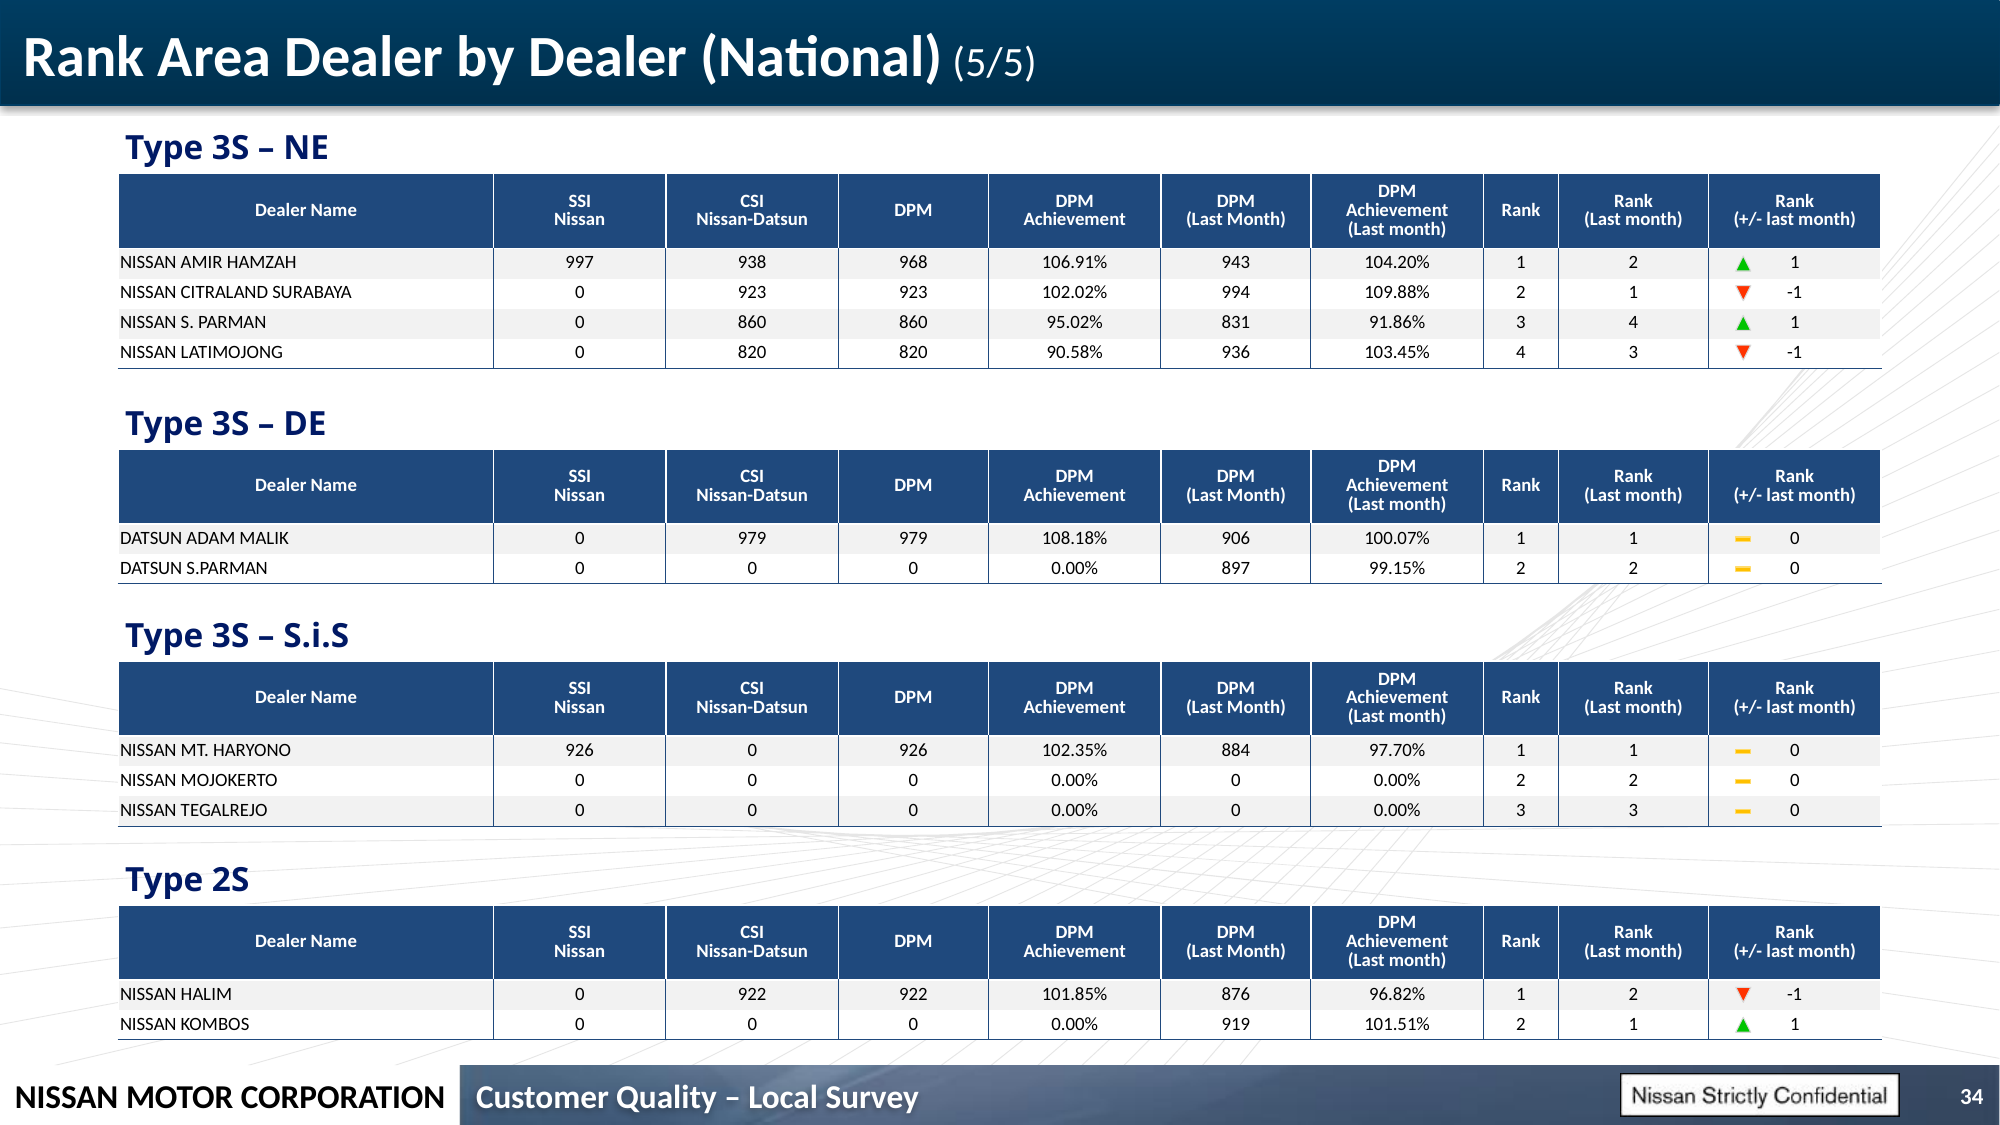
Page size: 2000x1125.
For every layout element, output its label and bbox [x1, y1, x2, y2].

table_cell [494, 737, 665, 826]
table_header [1559, 174, 1708, 248]
table_cell [666, 525, 838, 583]
table_cell [119, 525, 493, 583]
table_cell [1161, 981, 1310, 1039]
table_header [839, 906, 988, 979]
table_header [1162, 906, 1310, 979]
table_header [1559, 906, 1708, 979]
table_header [1559, 662, 1708, 735]
table_header [989, 450, 1160, 523]
table_header [1162, 450, 1310, 523]
table_cell [839, 737, 988, 826]
picture [459, 1065, 1927, 1125]
table_header [494, 906, 665, 979]
table_cell [1559, 737, 1708, 826]
table_header [839, 662, 988, 735]
table_header [1709, 662, 1880, 735]
table_header [839, 174, 988, 248]
table_cell [1709, 249, 1880, 368]
title [5, 8, 1994, 97]
table_cell [989, 737, 1160, 826]
text_box [1734, 807, 1753, 816]
table_header [667, 906, 838, 979]
table_header [1312, 662, 1483, 735]
table_header [667, 450, 838, 523]
table_header [119, 174, 493, 248]
table_cell [989, 249, 1160, 368]
table_cell [1311, 981, 1483, 1039]
text_box [1733, 253, 1753, 274]
table_cell [1484, 525, 1558, 583]
table_header [119, 662, 493, 735]
table_header [1162, 174, 1310, 248]
table_header [1709, 450, 1880, 523]
table_header [1484, 174, 1558, 248]
table_cell [1709, 981, 1880, 1039]
text_box [1734, 747, 1753, 756]
table_header [494, 174, 665, 248]
table_cell [119, 249, 493, 368]
table_header [1162, 662, 1310, 735]
table_cell [1559, 981, 1708, 1039]
table_cell [494, 525, 665, 583]
table_header [1709, 174, 1880, 248]
table_header [667, 174, 838, 248]
text_box [1734, 777, 1753, 786]
table_cell [119, 981, 493, 1039]
text_box [1734, 565, 1753, 574]
table_header [989, 906, 1160, 979]
table_cell [1311, 737, 1483, 826]
table_header [119, 450, 493, 523]
table_header [1484, 662, 1558, 735]
text_box [110, 850, 470, 906]
table_cell [666, 981, 838, 1039]
table_cell [839, 525, 988, 583]
table_cell [1709, 525, 1880, 583]
table_cell [989, 981, 1160, 1039]
slide_number [1927, 1065, 1999, 1125]
table_header [1484, 906, 1558, 979]
table_cell [839, 981, 988, 1039]
table_cell [494, 249, 665, 368]
table_cell [1709, 737, 1880, 826]
table_header [1312, 174, 1483, 248]
table_cell [1311, 249, 1483, 368]
table_header [989, 174, 1160, 248]
table_header [119, 906, 493, 979]
table_cell [1311, 525, 1483, 583]
table_header [1559, 450, 1708, 523]
text_box [1733, 313, 1753, 333]
table_cell [1484, 249, 1558, 368]
table_cell [1559, 525, 1708, 583]
table_cell [1484, 737, 1558, 826]
table_header [494, 450, 665, 523]
text_box [1733, 1015, 1753, 1035]
table_header [1709, 906, 1880, 979]
table_cell [1161, 737, 1310, 826]
table_header [989, 662, 1160, 735]
table_cell [1161, 249, 1310, 368]
table_cell [989, 525, 1160, 583]
table_header [494, 662, 665, 735]
table_header [1312, 450, 1483, 523]
table_cell [666, 737, 838, 826]
table_cell [494, 981, 665, 1039]
text_box [1733, 342, 1753, 363]
table_cell [1161, 525, 1310, 583]
text_box [110, 606, 470, 662]
table_cell [119, 737, 493, 826]
table_cell [666, 249, 838, 368]
table_cell [1484, 981, 1558, 1039]
table_header [839, 450, 988, 523]
text_box [1733, 283, 1753, 303]
text_box [110, 119, 470, 174]
table_header [667, 662, 838, 735]
text_box [1733, 985, 1753, 1005]
table_header [1312, 906, 1483, 979]
text_box [110, 394, 470, 450]
table_cell [1559, 249, 1708, 368]
text_box [1734, 535, 1753, 544]
table_cell [839, 249, 988, 368]
table_header [1484, 450, 1558, 523]
